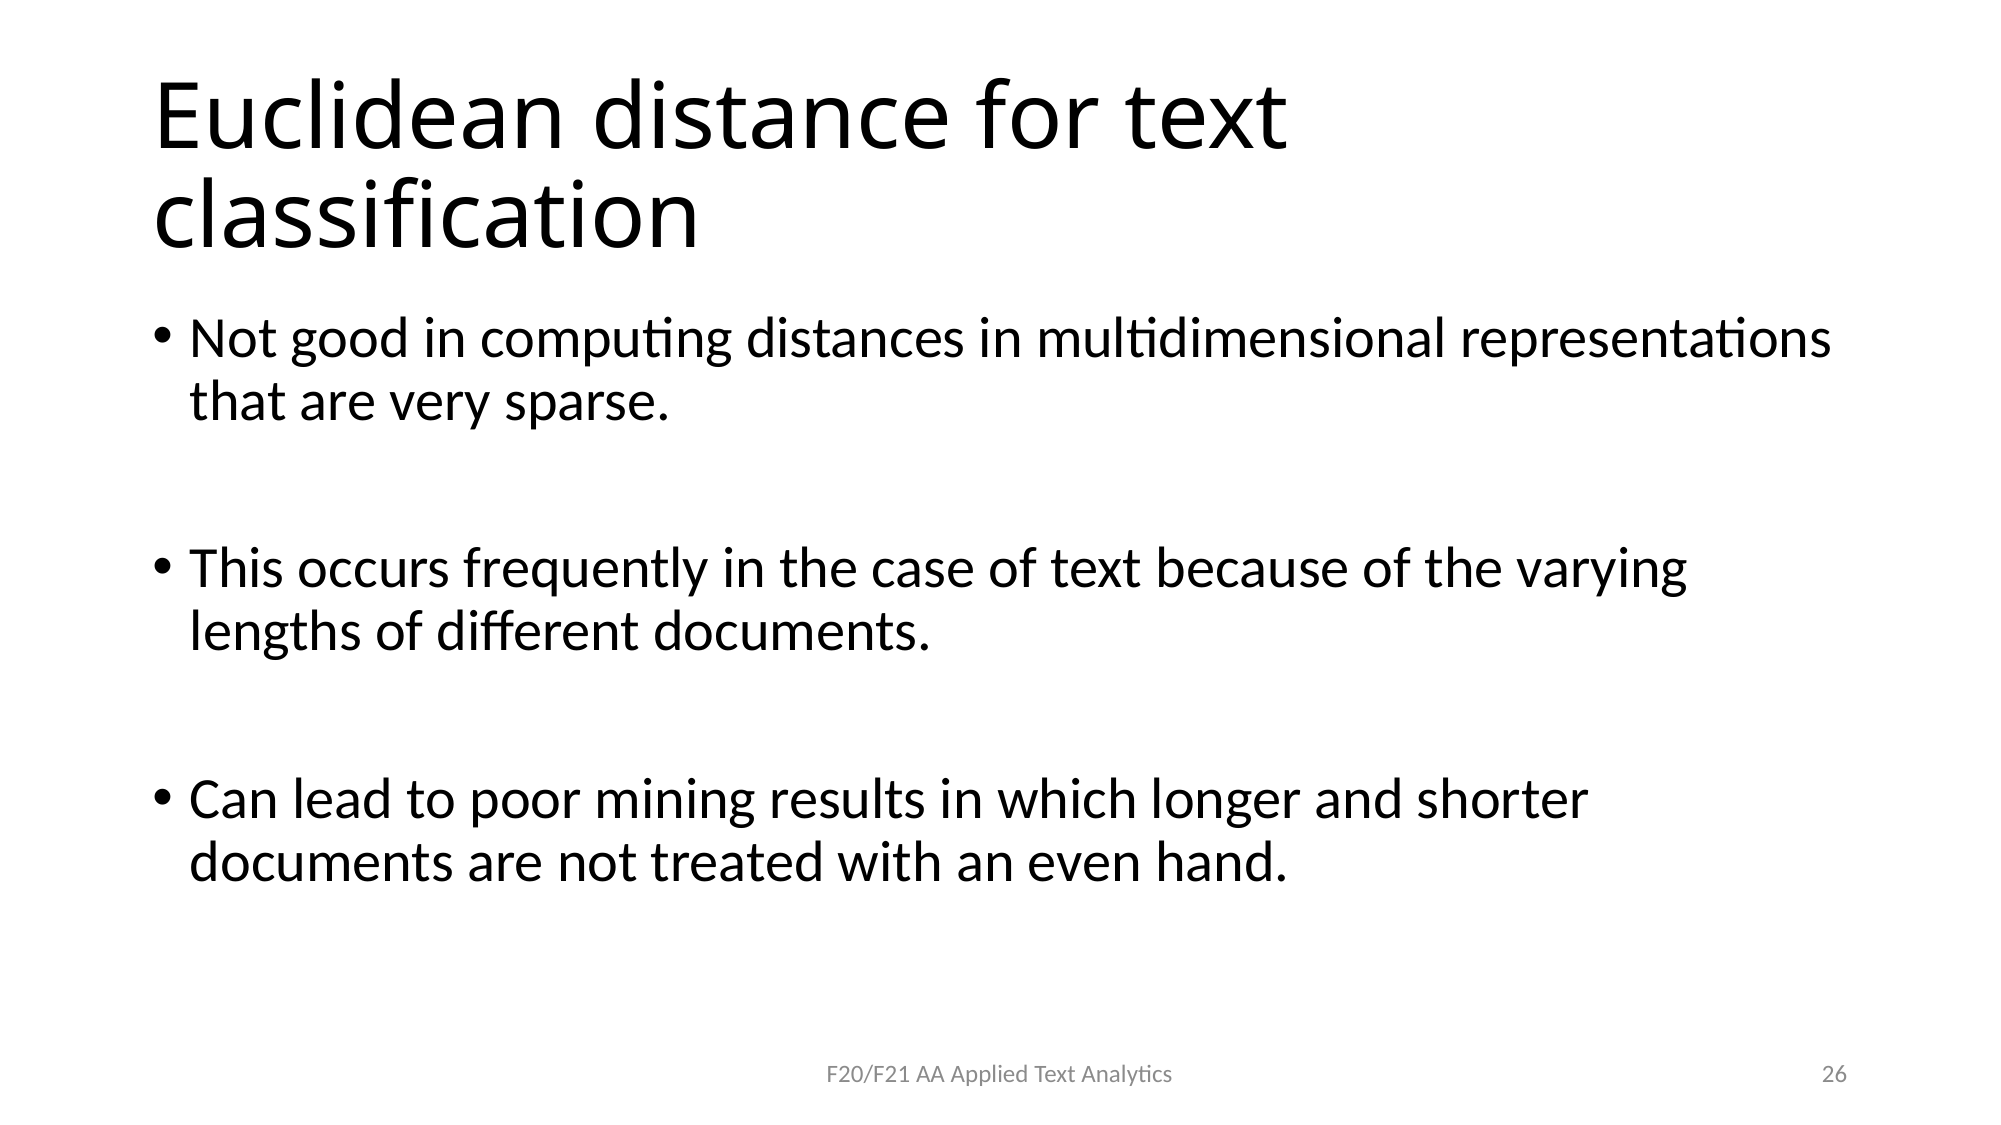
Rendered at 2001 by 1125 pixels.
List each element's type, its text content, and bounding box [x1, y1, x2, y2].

list Not good in computing distances in multidimensional representations that are very sparse. This occurs frequently in the case of text because of the varying lengths of different documents. Can lead to poor mining results in which longer and shorter documents are not treated with an even hand. [137, 299, 1863, 1014]
footer F20/F21 AA Applied Text Analytics [662, 1042, 1338, 1103]
title Euclidean distance for text classification [137, 59, 1863, 278]
slide_number 26 [1412, 1042, 1863, 1103]
